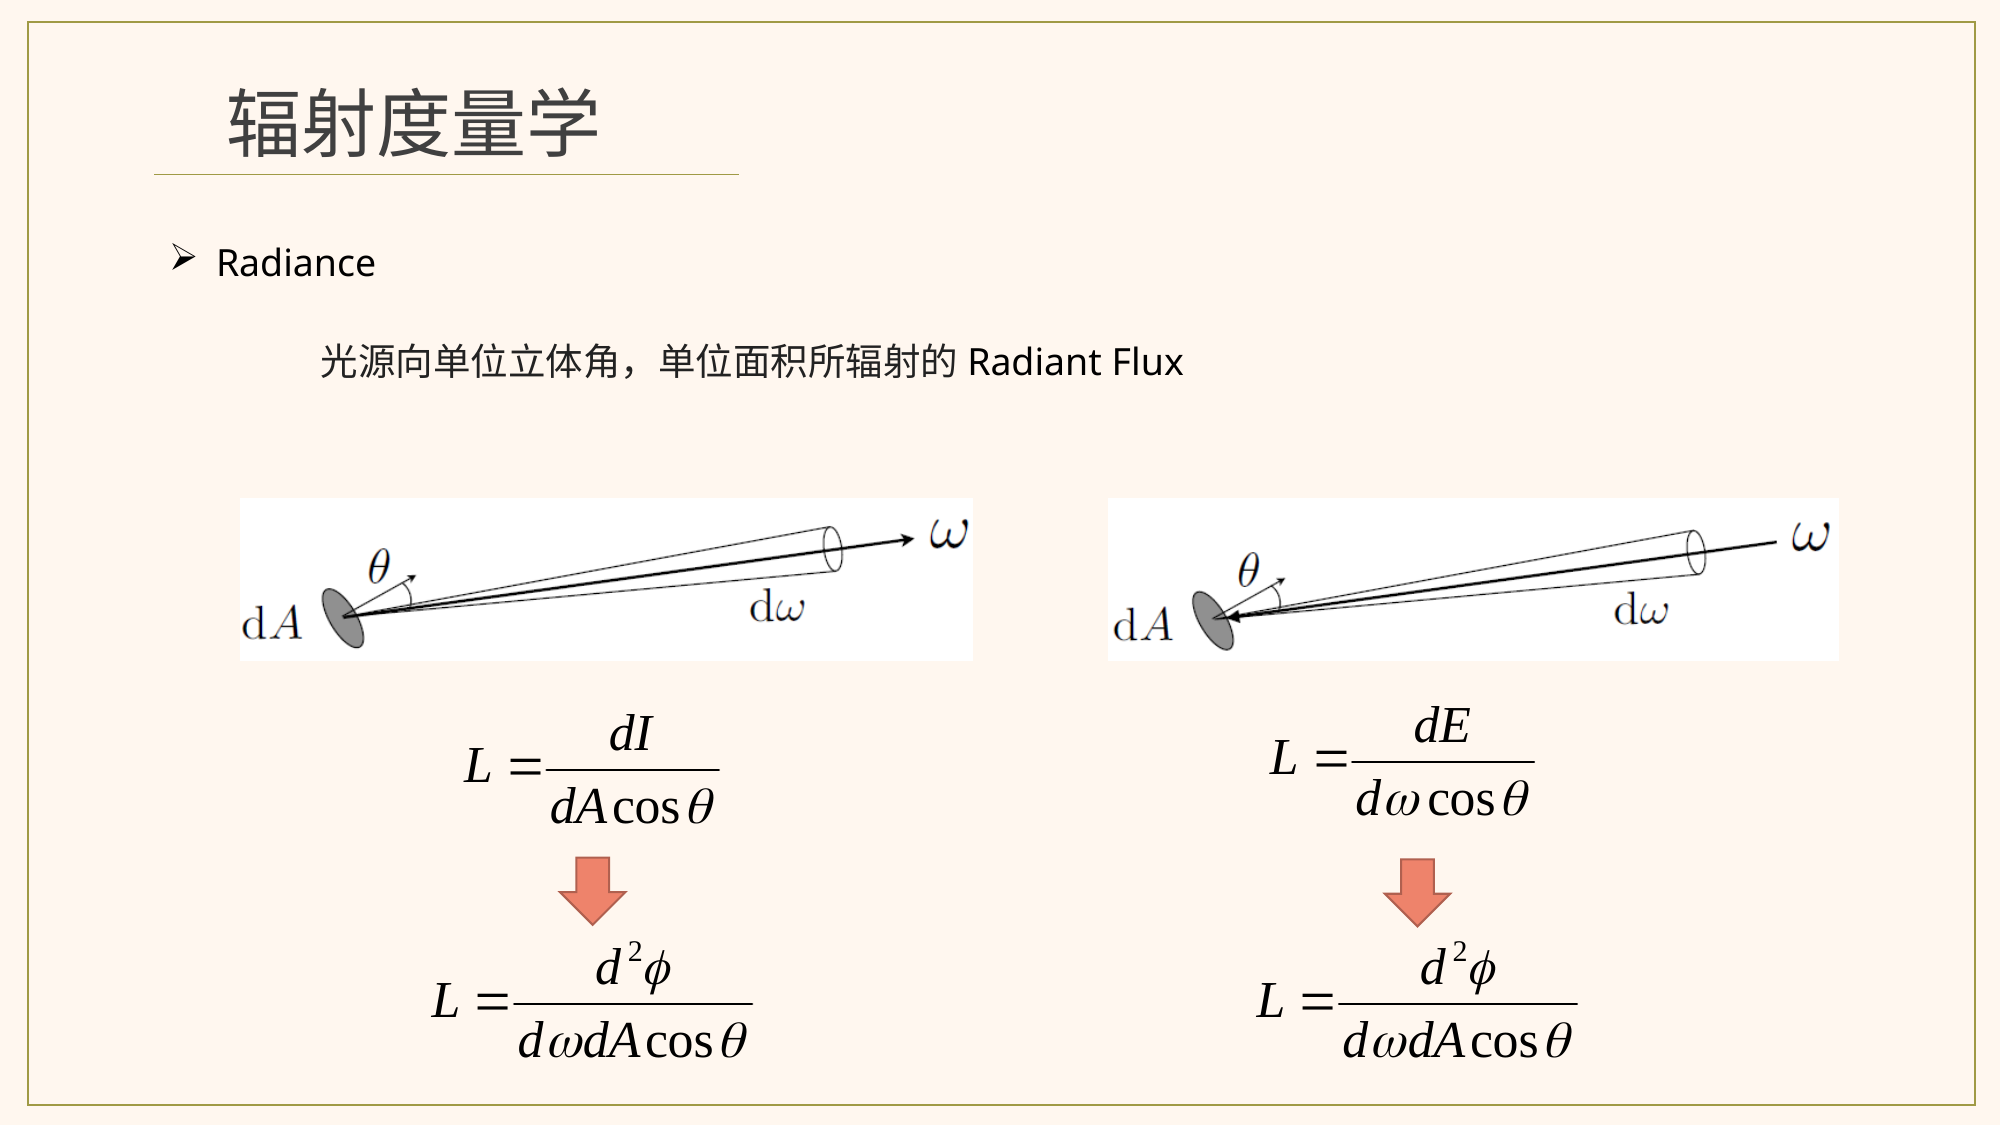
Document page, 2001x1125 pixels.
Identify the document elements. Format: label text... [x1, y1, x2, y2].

picture [1108, 498, 1839, 661]
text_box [1247, 926, 1588, 1069]
text_box 光源向单位立体角，单位面积所辐射的Radiant Flux [305, 330, 1199, 391]
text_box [422, 926, 764, 1069]
text_box [1382, 858, 1453, 926]
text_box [1260, 692, 1545, 827]
picture [240, 498, 973, 661]
text_box [27, 21, 1976, 1106]
text_box 辐射度量学 [211, 68, 617, 174]
text_box Radiance [154, 232, 575, 292]
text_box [454, 700, 731, 835]
text_box [557, 856, 628, 926]
